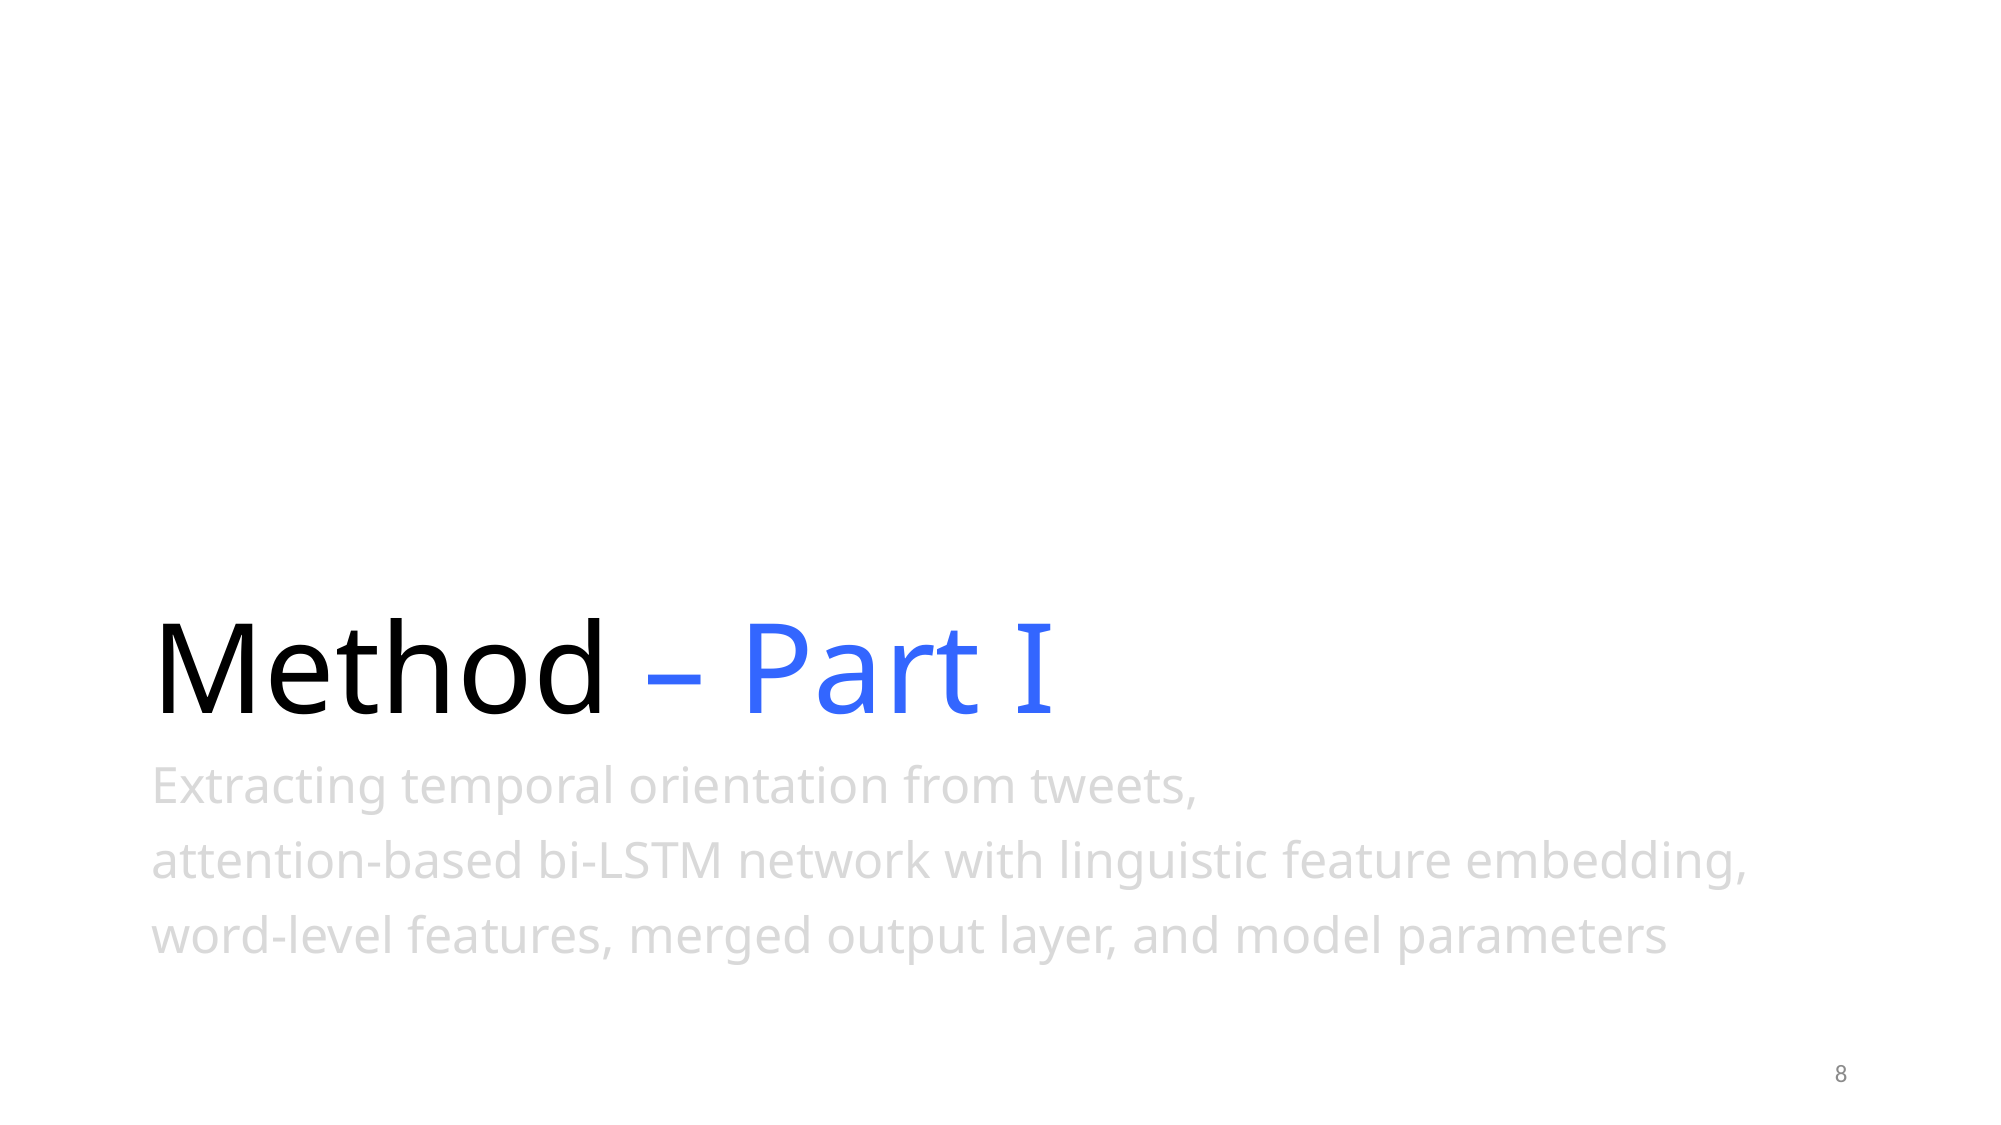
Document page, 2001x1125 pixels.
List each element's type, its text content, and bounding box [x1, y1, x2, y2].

title Method – Part I [136, 280, 1862, 749]
list Extracting temporal orientation from tweets, attention-based bi-LSTM network with linguistic feature embedding, word-level features, merged output layer, and model parameters [136, 752, 1862, 999]
slide_number 8 [1412, 1042, 1863, 1103]
